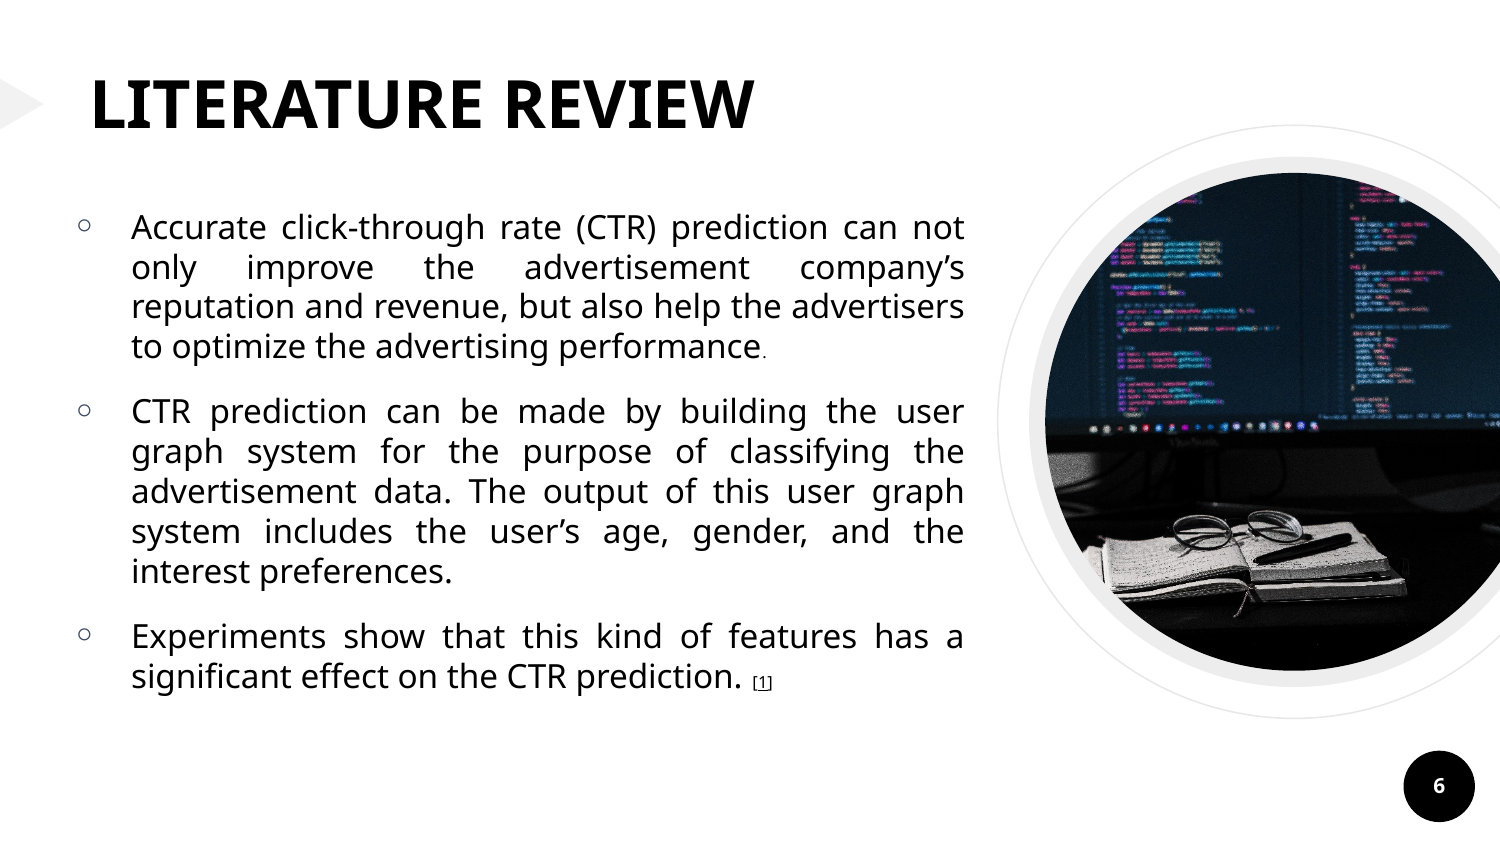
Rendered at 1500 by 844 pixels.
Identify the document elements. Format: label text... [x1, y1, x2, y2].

title LITERATURE REVIEW [74, 48, 1067, 157]
list Accurate click-through rate (CTR) prediction can not only improve the advertisement company’s reputation and revenue, but also help the advertisers to optimize the advertising performance. CTR prediction can be made by building the user graph system for the purpose of classifying the advertisement data. The output of this user graph system includes the user’s age, gender, and the interest preferences. Experiments show that this kind of features has a significant effect on the CTR prediction. [1] [41, 190, 982, 765]
picture [1044, 172, 1500, 671]
slide_number 6 [1403, 750, 1475, 823]
